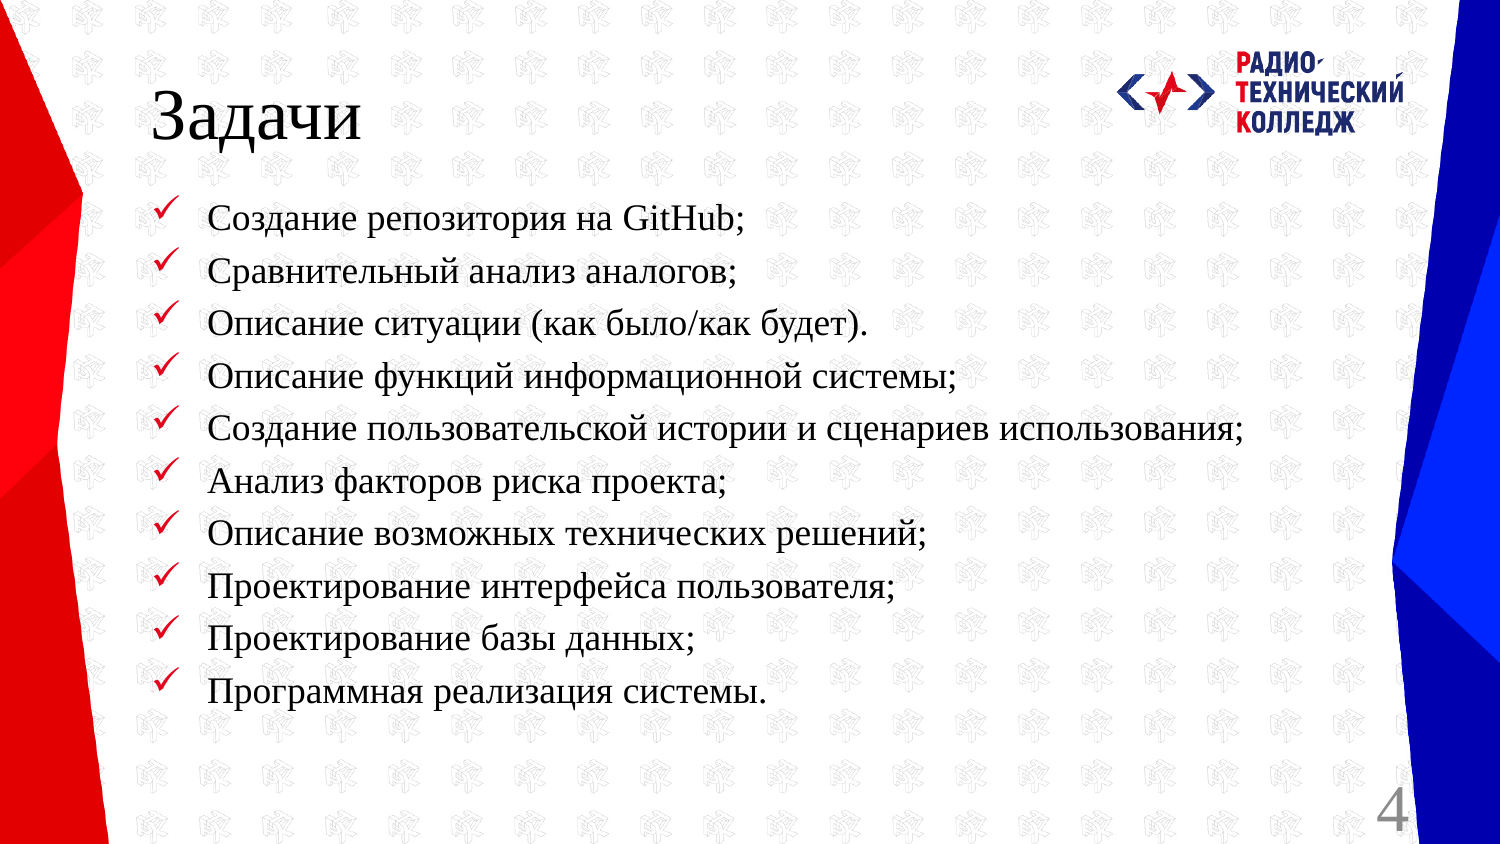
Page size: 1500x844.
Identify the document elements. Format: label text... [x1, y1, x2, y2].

list Создание репозитория на GitHub; Сравнительный анализ аналогов; Описание ситуации (как было/как будет). Описание функций информационной системы; Создание пользовательской истории и сценариев использования; Анализ факторов риска проекта; Описание возможных технических решений; Проектирование интерфейса пользователя; Проектирование базы данных; Программная реализация системы. [135, 185, 1376, 740]
title Задачи [135, 59, 1474, 162]
slide_number 4 [1074, 782, 1425, 827]
picture [0, 0, 1500, 844]
